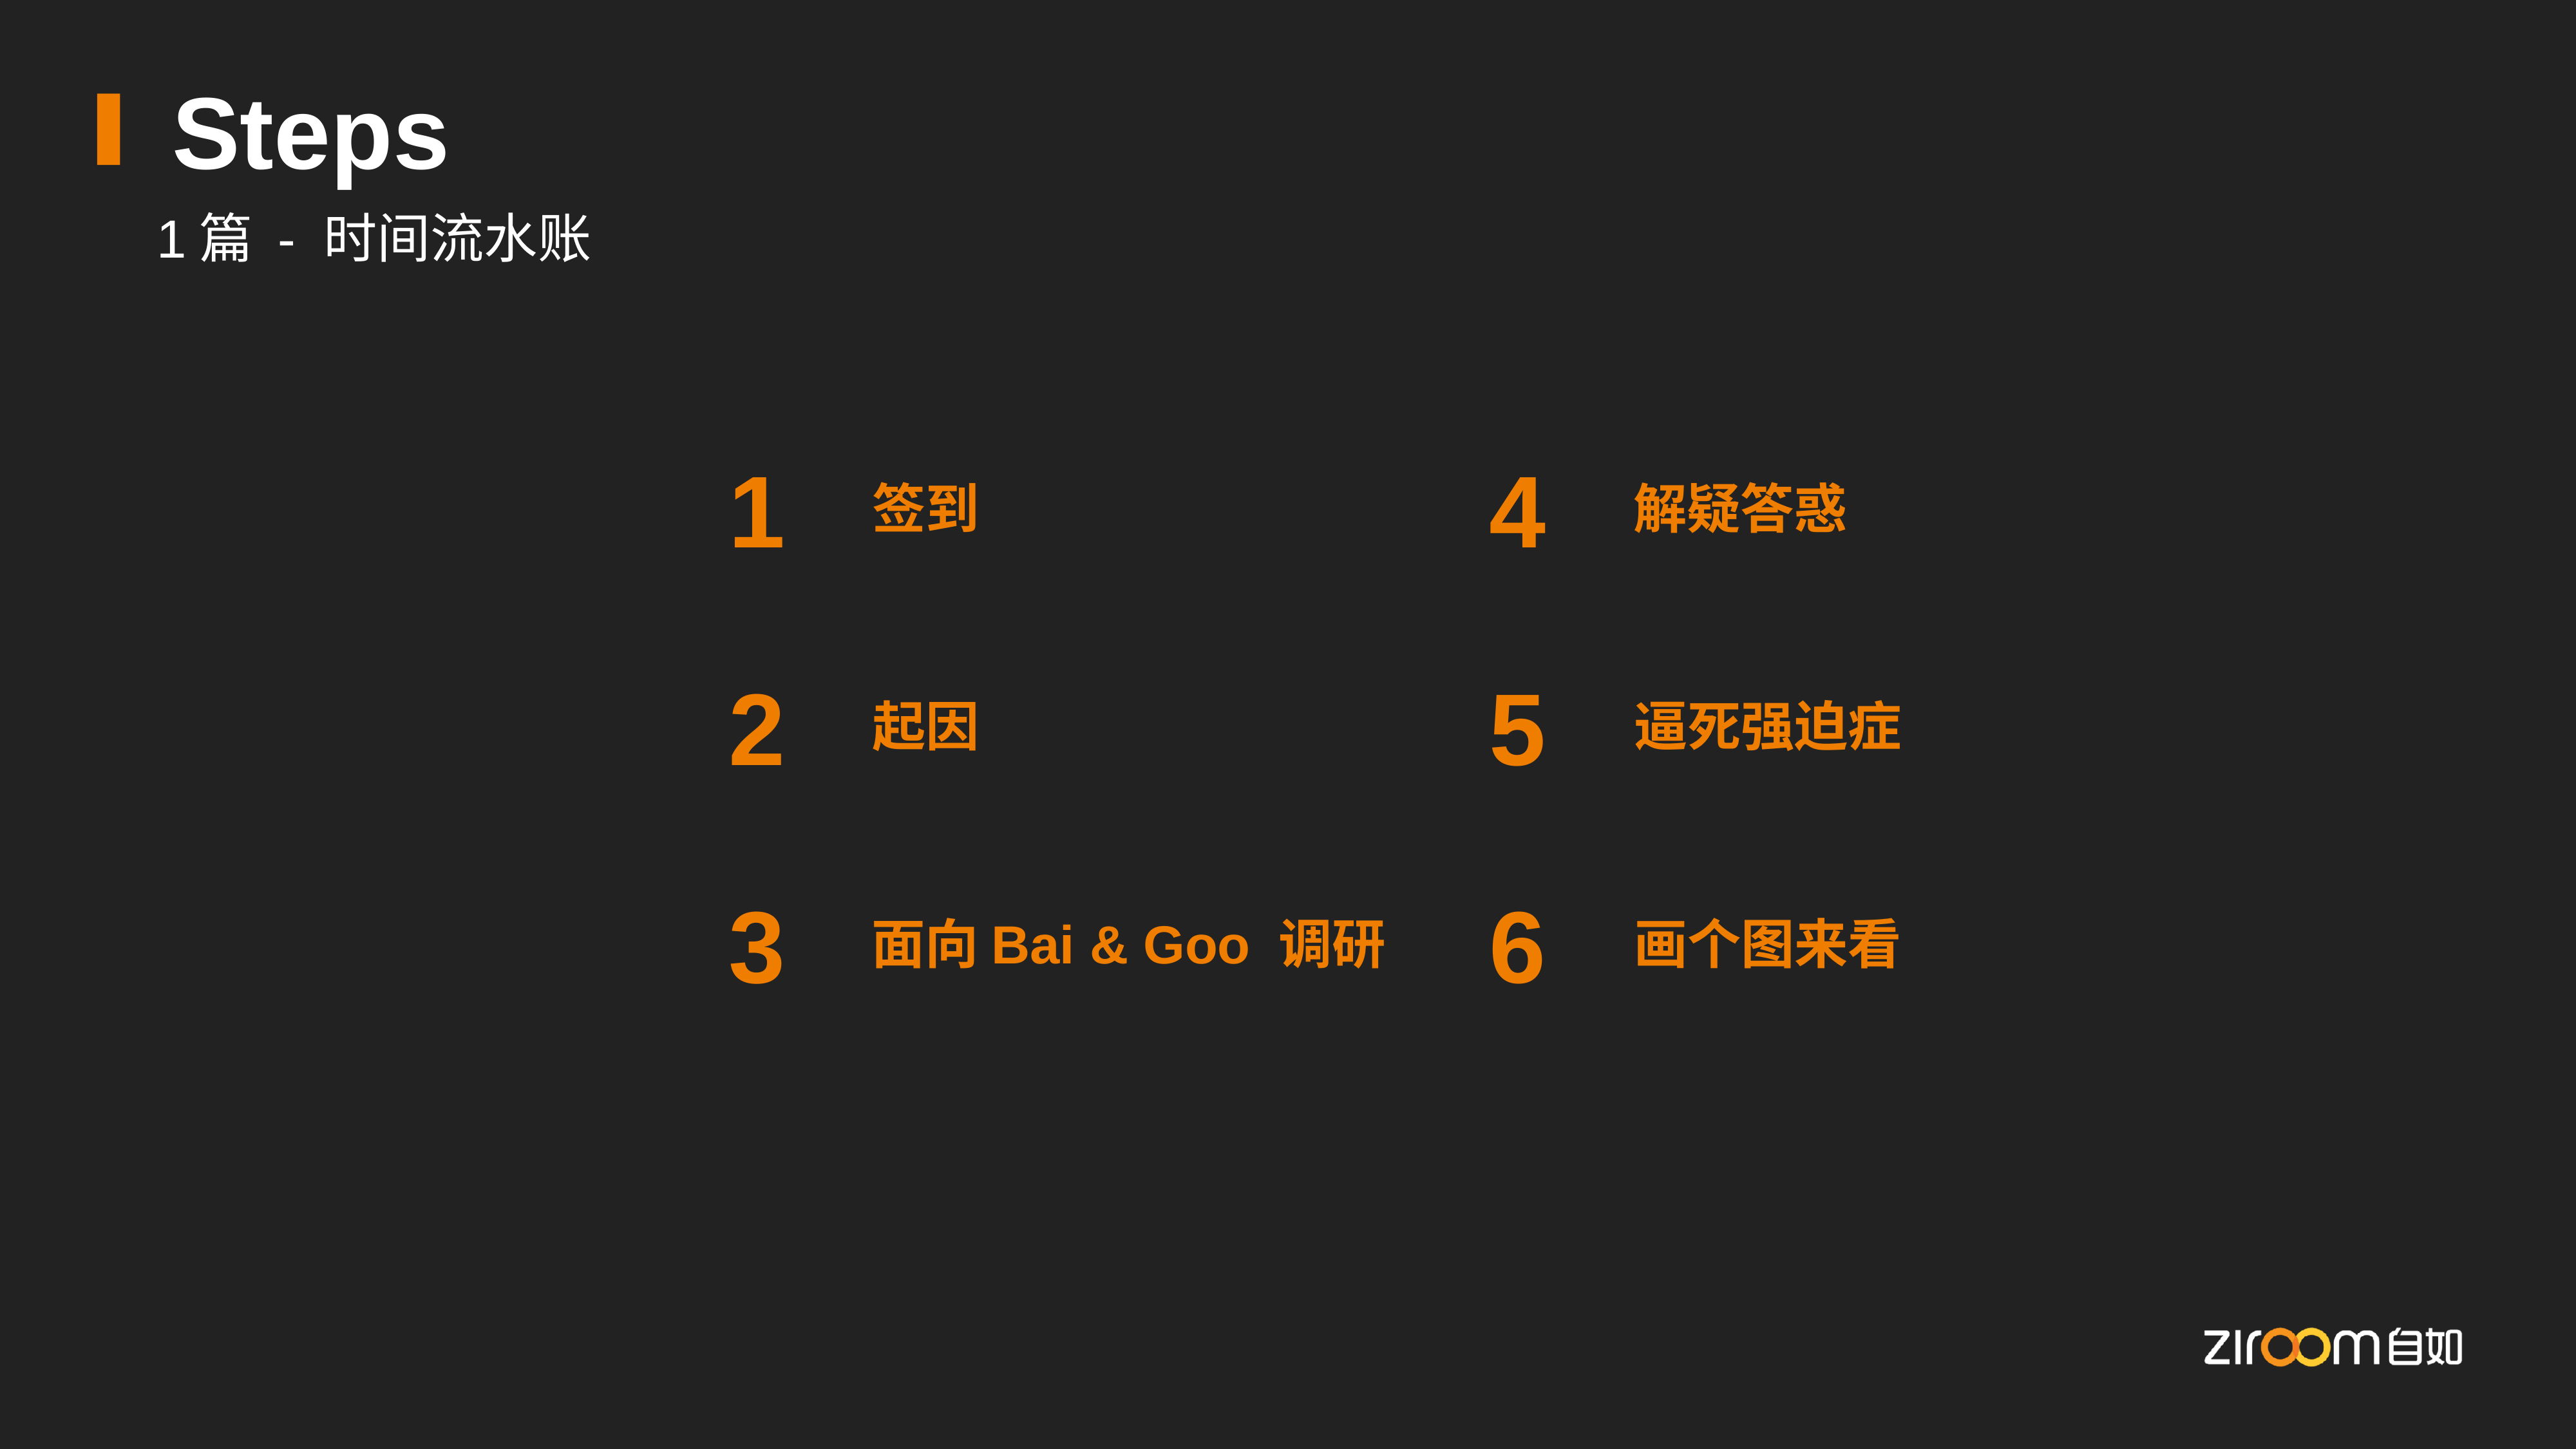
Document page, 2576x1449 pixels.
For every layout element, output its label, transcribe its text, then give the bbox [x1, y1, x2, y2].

text_box 3 [721, 873, 793, 1011]
text_box Steps [164, 59, 2067, 197]
text_box 面向Bai & Goo 调研 [864, 902, 1463, 982]
text_box 1篇 - 时间流水账 [149, 196, 600, 277]
text_box 起因 [864, 685, 987, 764]
text_box 4 [1481, 438, 1554, 576]
text_box 签到 [864, 467, 987, 547]
text_box 5 [1481, 656, 1554, 793]
text_box 6 [1481, 873, 1554, 1011]
picture [2193, 1316, 2473, 1378]
text_box [97, 93, 120, 166]
text_box 解疑答惑 [1625, 467, 1855, 547]
text_box 画个图来看 [1626, 902, 1910, 982]
text_box 逼死强迫症 [1626, 685, 1910, 764]
text_box 1 [721, 438, 793, 576]
text_box 2 [721, 656, 793, 793]
